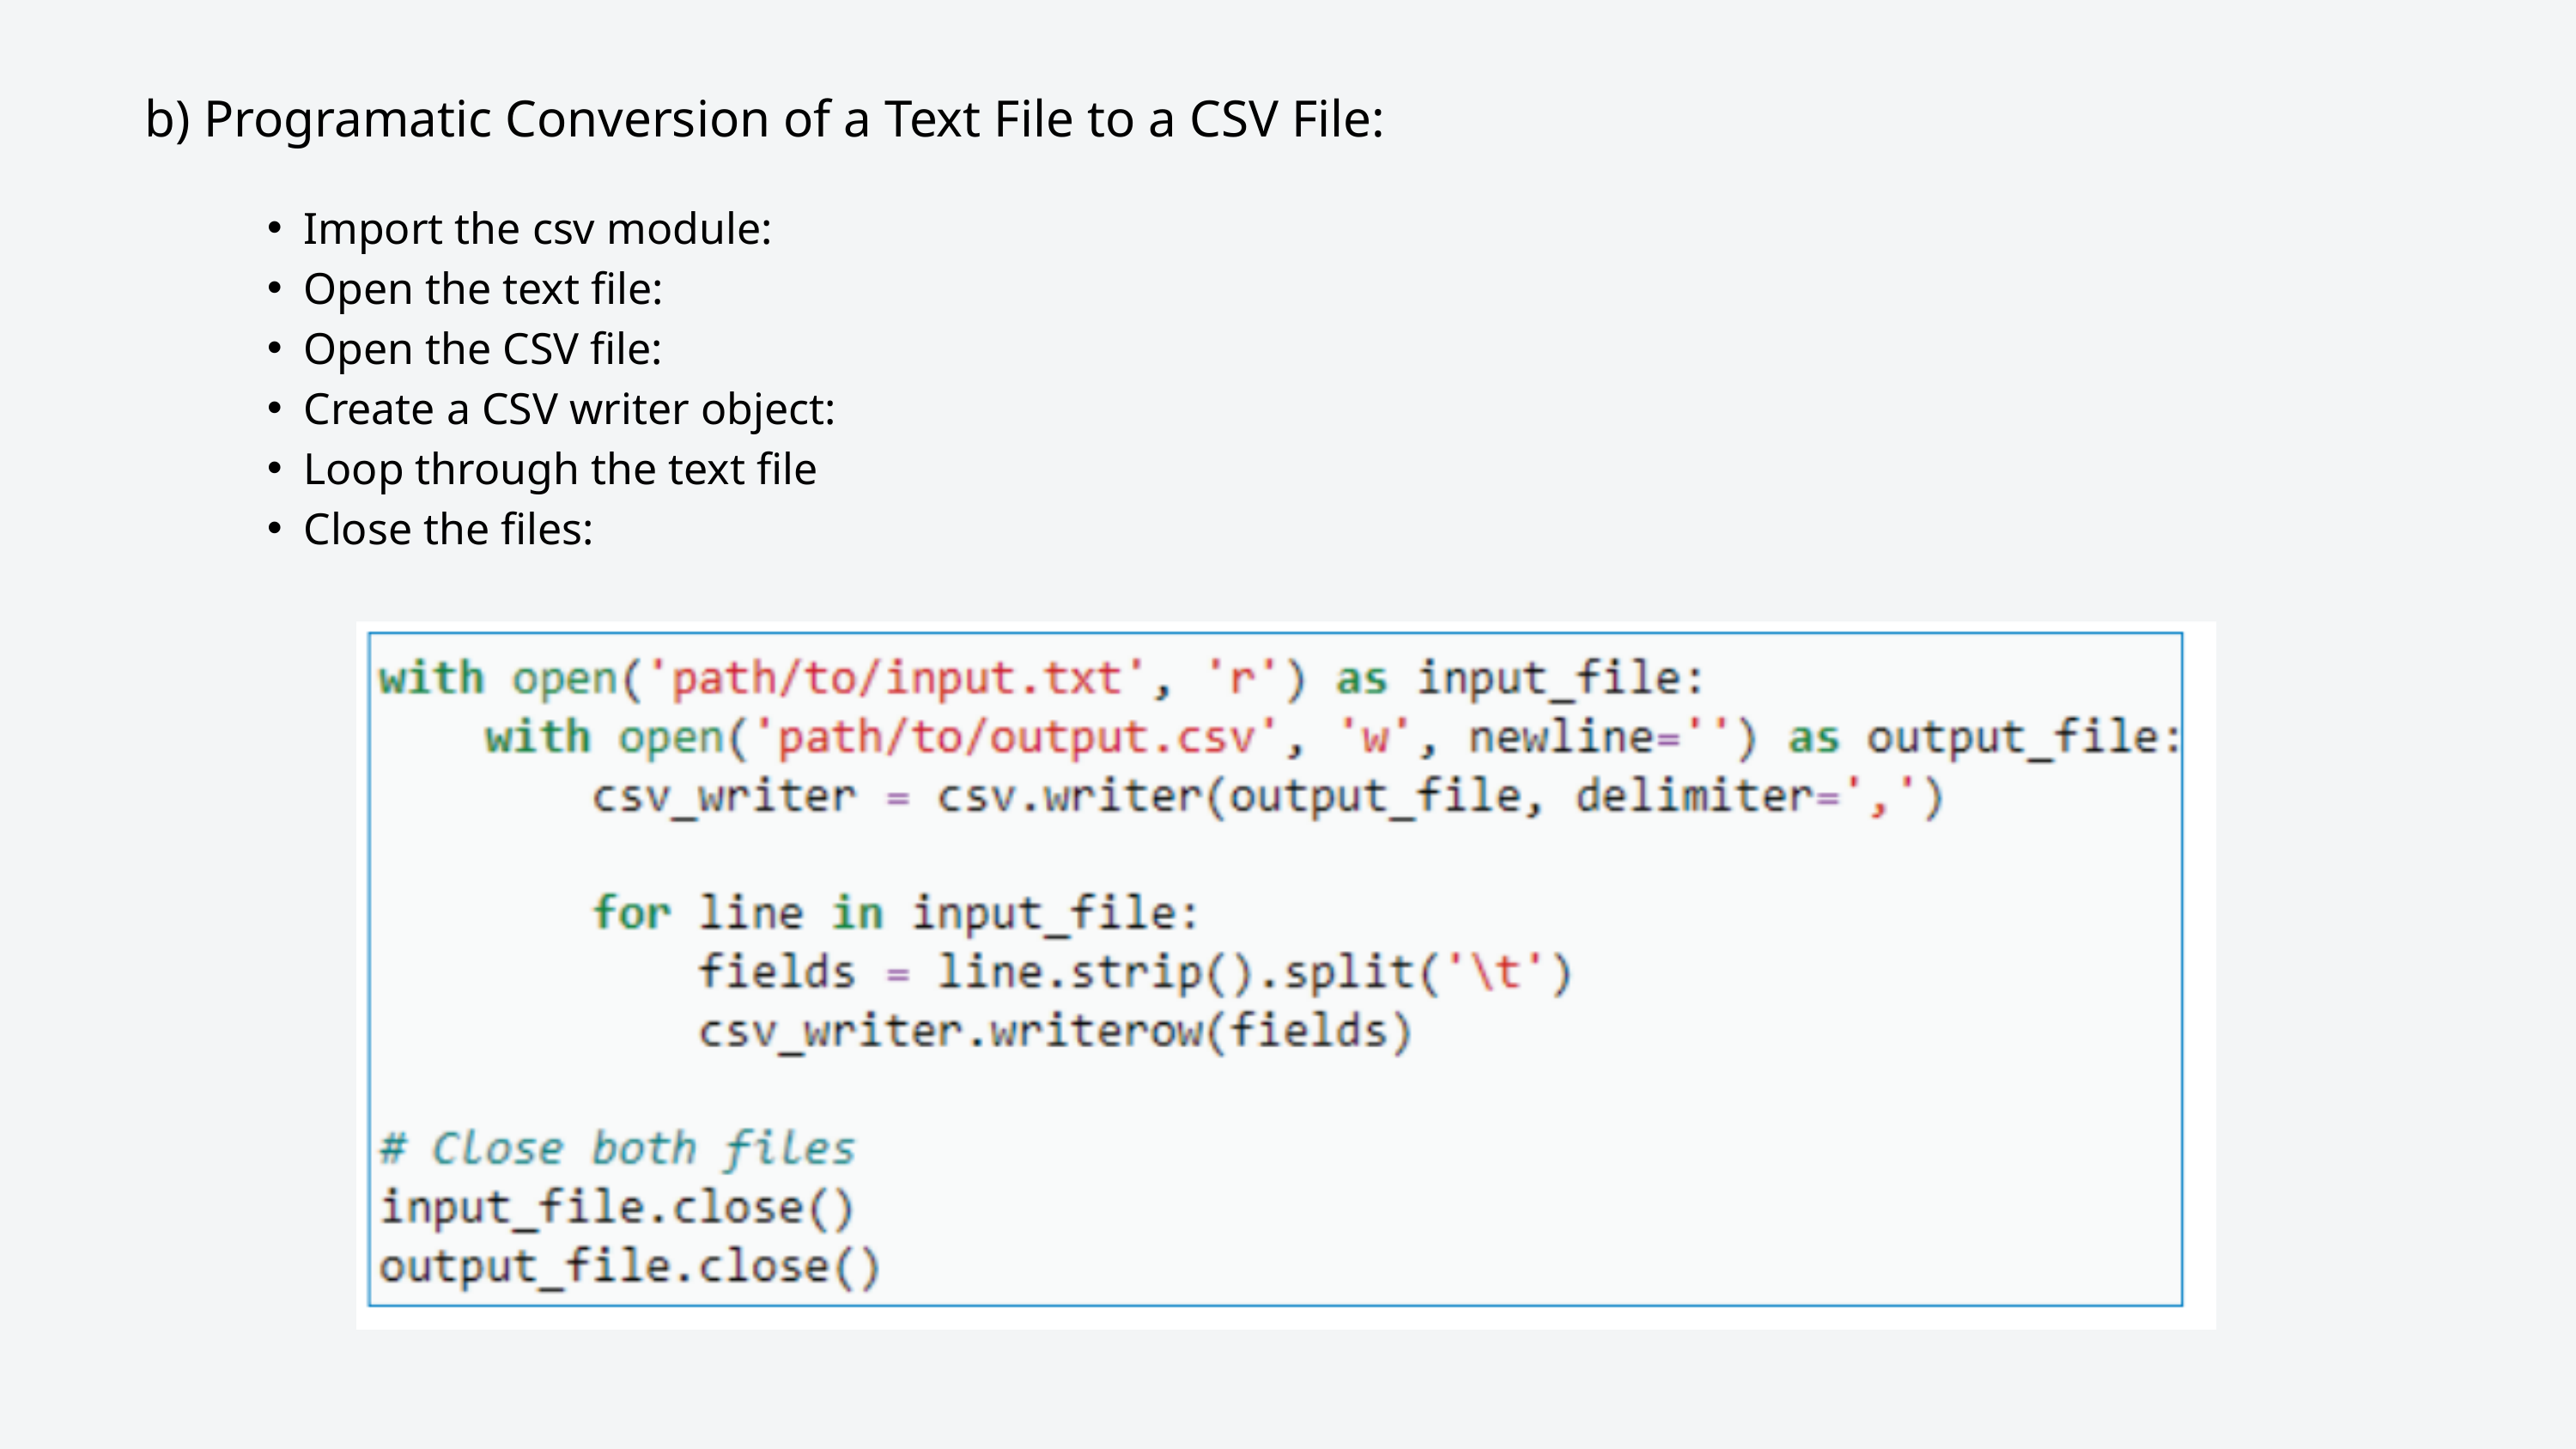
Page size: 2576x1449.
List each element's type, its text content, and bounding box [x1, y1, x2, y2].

text_box b) Programatic Conversion of a Text File to a CSV File: [144, 76, 1744, 148]
text_box Import the csv module: Open the text file: Open the CSV file: Create a CSV writer object: Loop through the text file Close the files: [230, 192, 947, 554]
text_box [356, 621, 2217, 1330]
